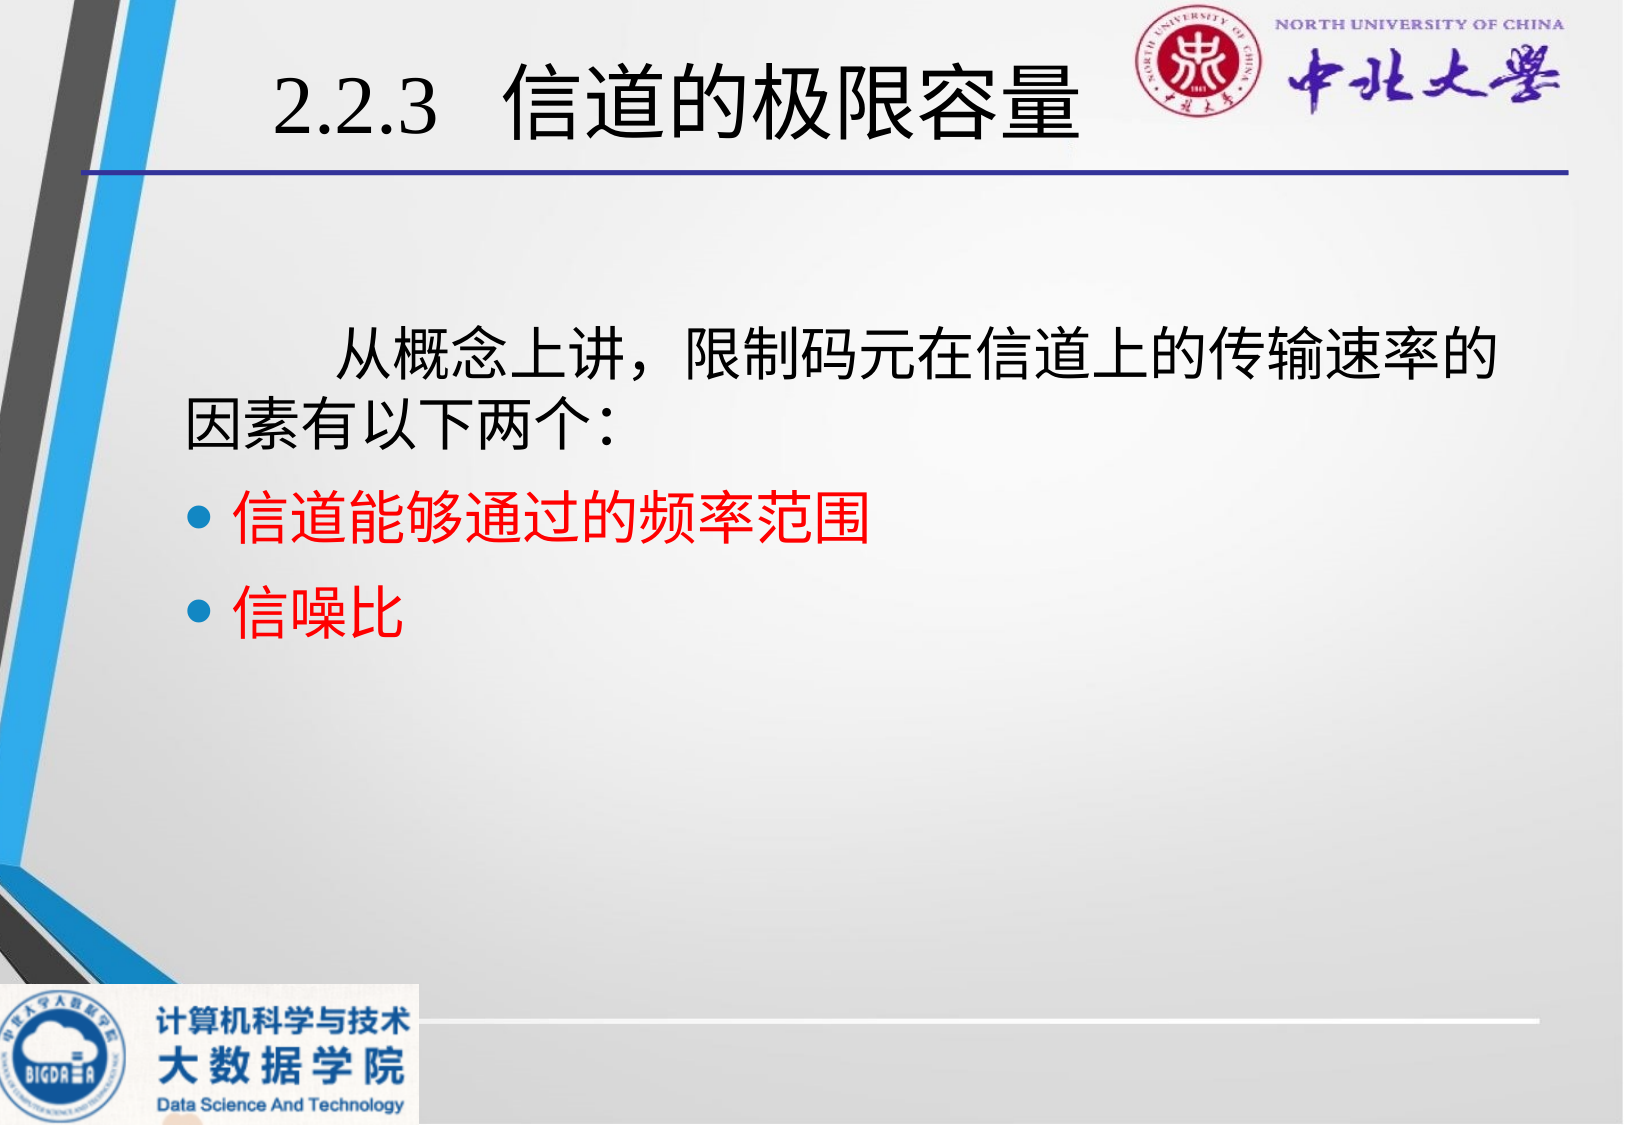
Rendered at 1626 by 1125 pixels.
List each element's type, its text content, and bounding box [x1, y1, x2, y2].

picture [0, 0, 1625, 1125]
slide_number [1467, 1002, 1544, 1062]
list 从概念上讲，限制码元在信道上的传输速率的因素有以下两个： 信道能够通过的频率范围 信噪比 [169, 255, 1539, 803]
title 2.2.3 信道的极限容量 [64, 7, 1292, 194]
